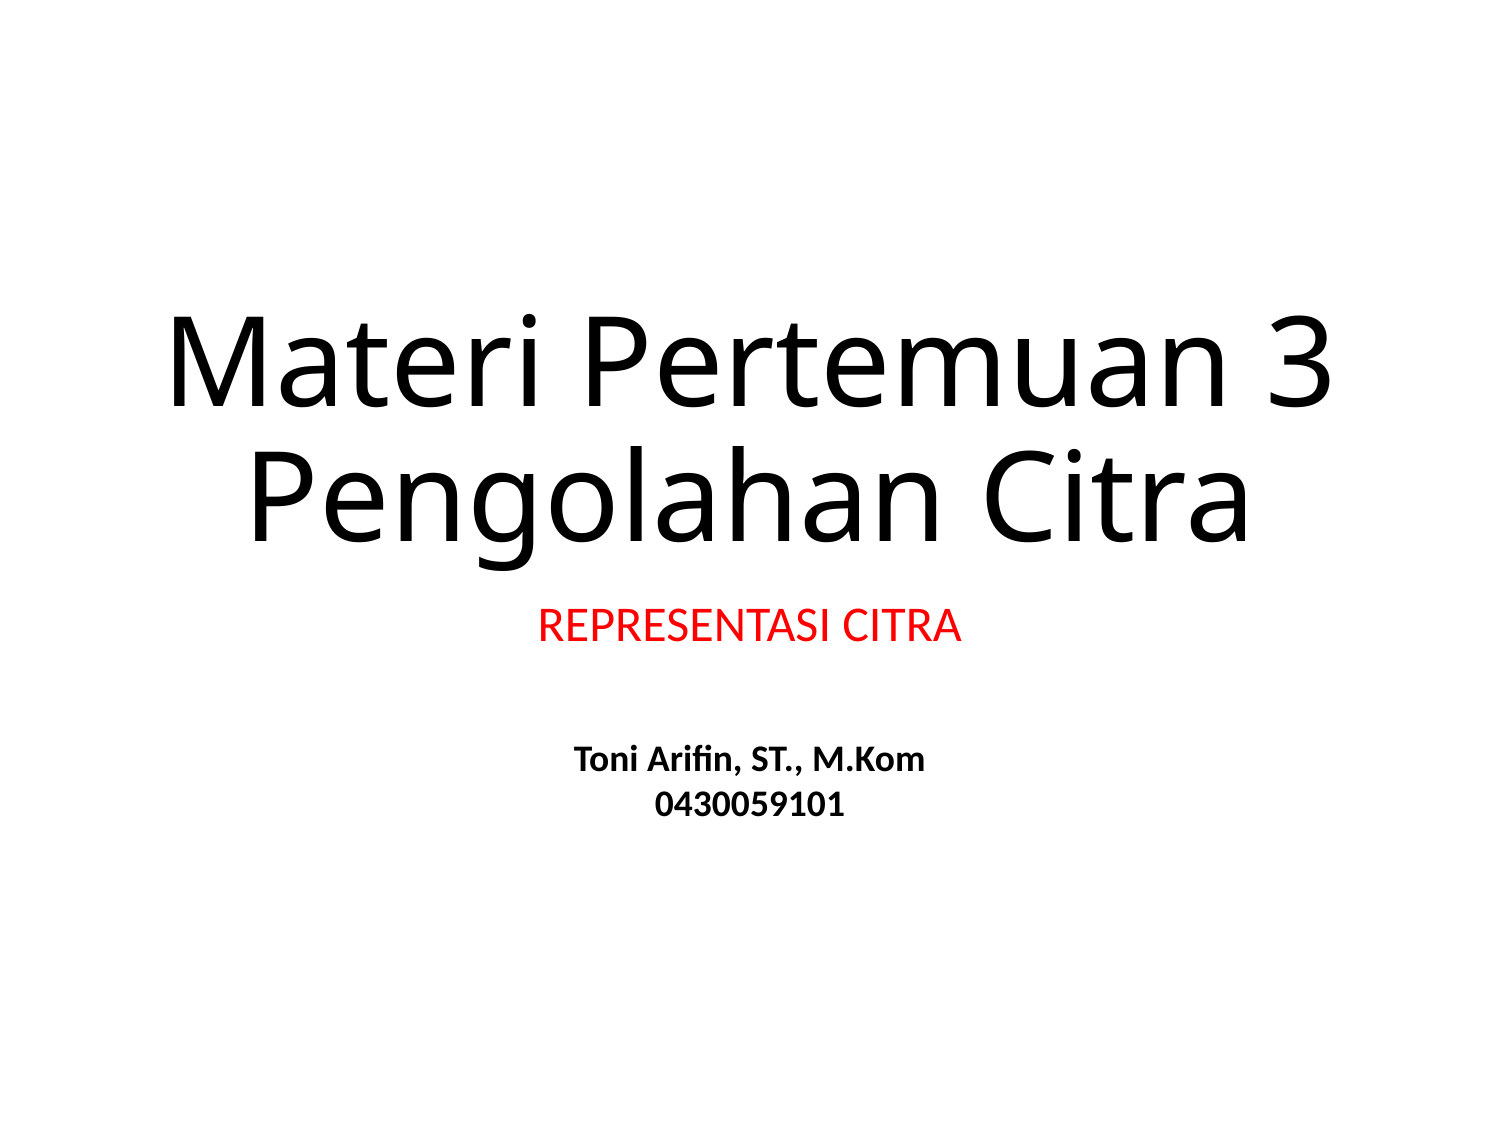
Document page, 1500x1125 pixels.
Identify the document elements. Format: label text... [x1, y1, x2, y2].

title Materi Pertemuan 3 Pengolahan Citra [112, 184, 1388, 576]
subtitle REPRESENTASI CITRA [187, 590, 1313, 863]
text_box Toni Arifin, ST., M.Kom 0430059101 [559, 726, 941, 832]
